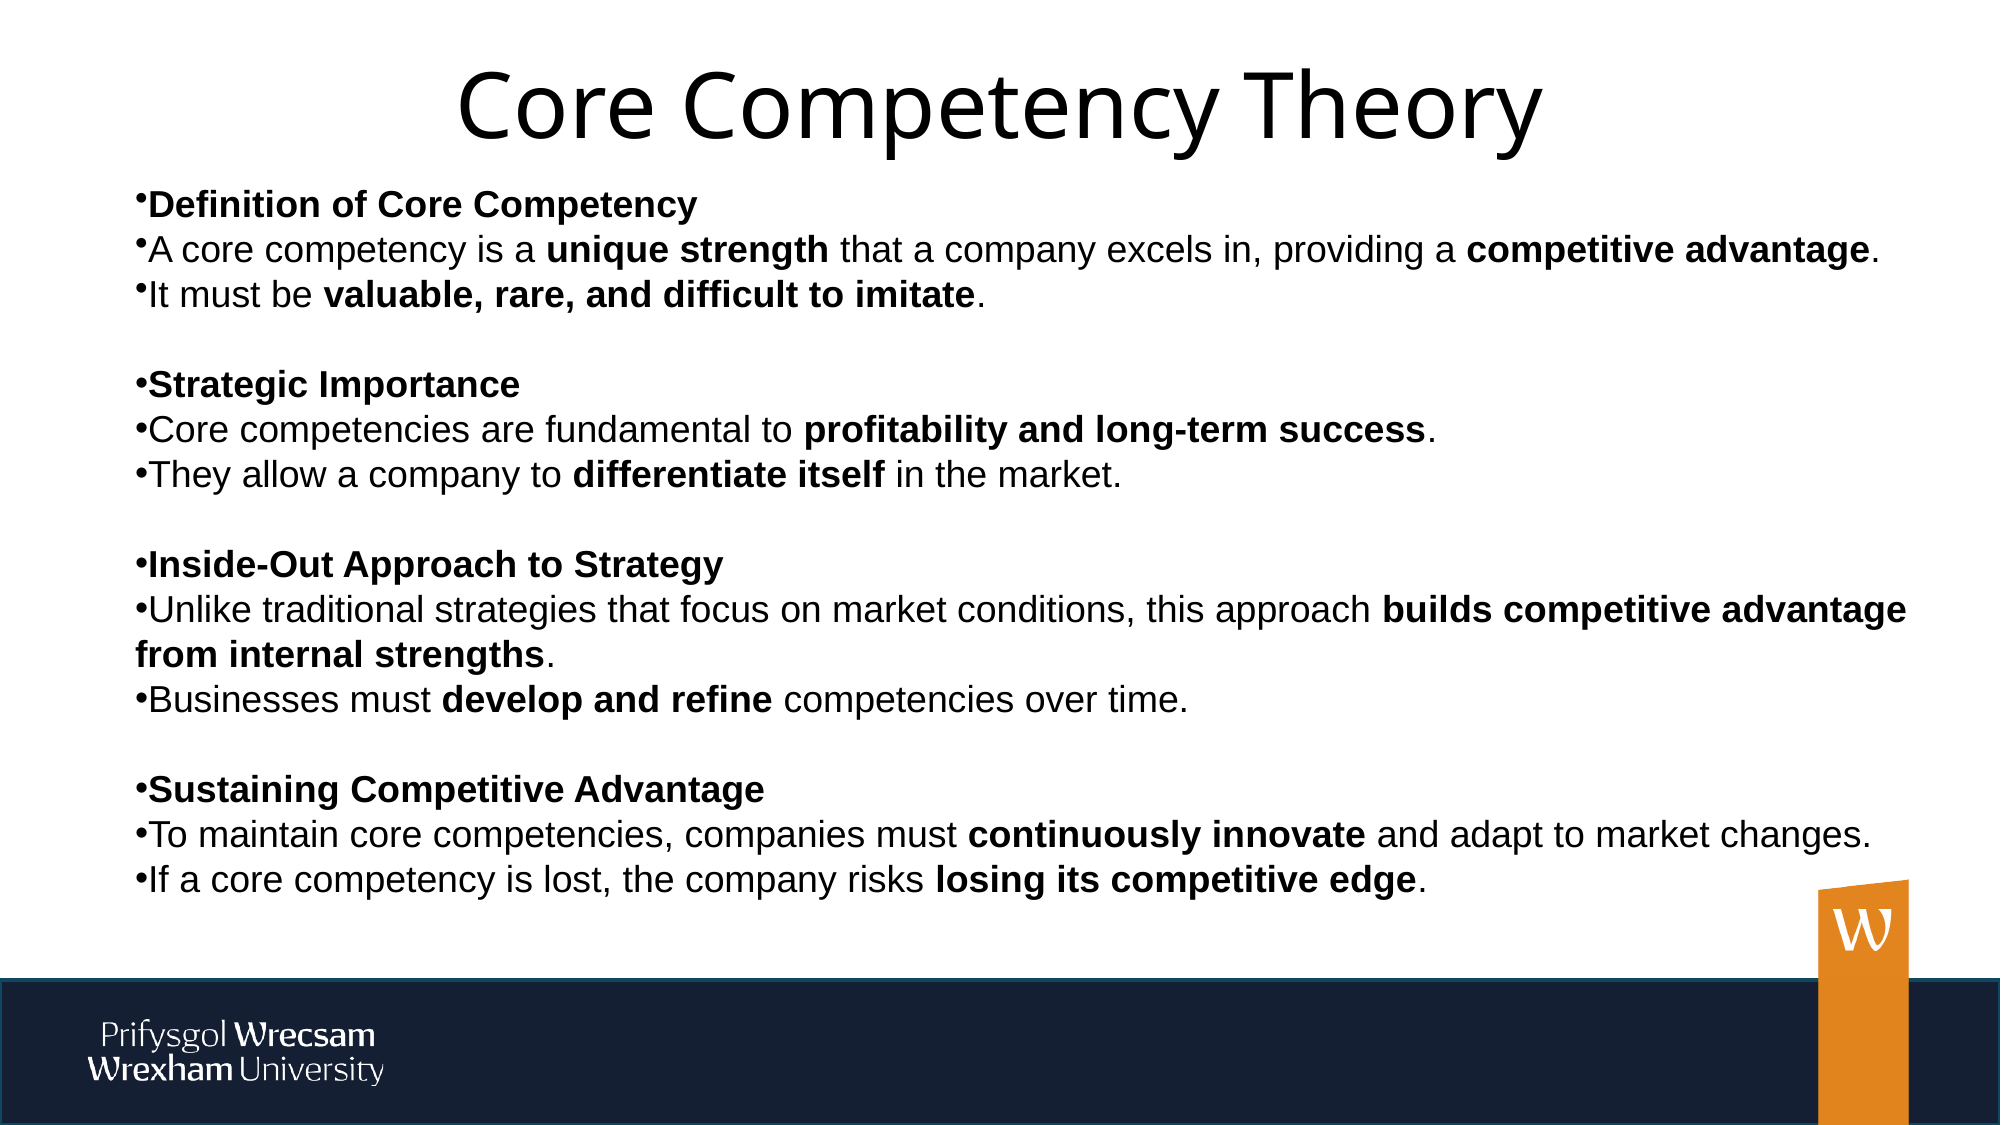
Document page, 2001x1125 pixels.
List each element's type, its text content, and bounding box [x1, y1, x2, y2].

text_box [1909, 978, 2000, 1125]
text_box [0, 978, 1817, 1125]
list Definition of Core Competency A core competency is a unique strength that a company excels in, providing a competitive advantage. It must be valuable, rare, and difficult to imitate. Strategic Importance Core competencies are fundamental to profitability and long-term success. They allow a company to differentiate itself in the market. Inside-Out Approach to Strategy Unlike traditional strategies that focus on market conditions, this approach builds competitive advantage from internal strengths. Businesses must develop and refine competencies over time. Sustaining Competitive Advantage To maintain core competencies, companies must continuously innovate and adapt to market changes. If a core competency is lost, the company risks losing its competitive edge. [120, 172, 2000, 953]
picture [1817, 879, 1909, 1125]
title Core Competency Theory [137, 0, 1863, 172]
picture [87, 1019, 384, 1086]
